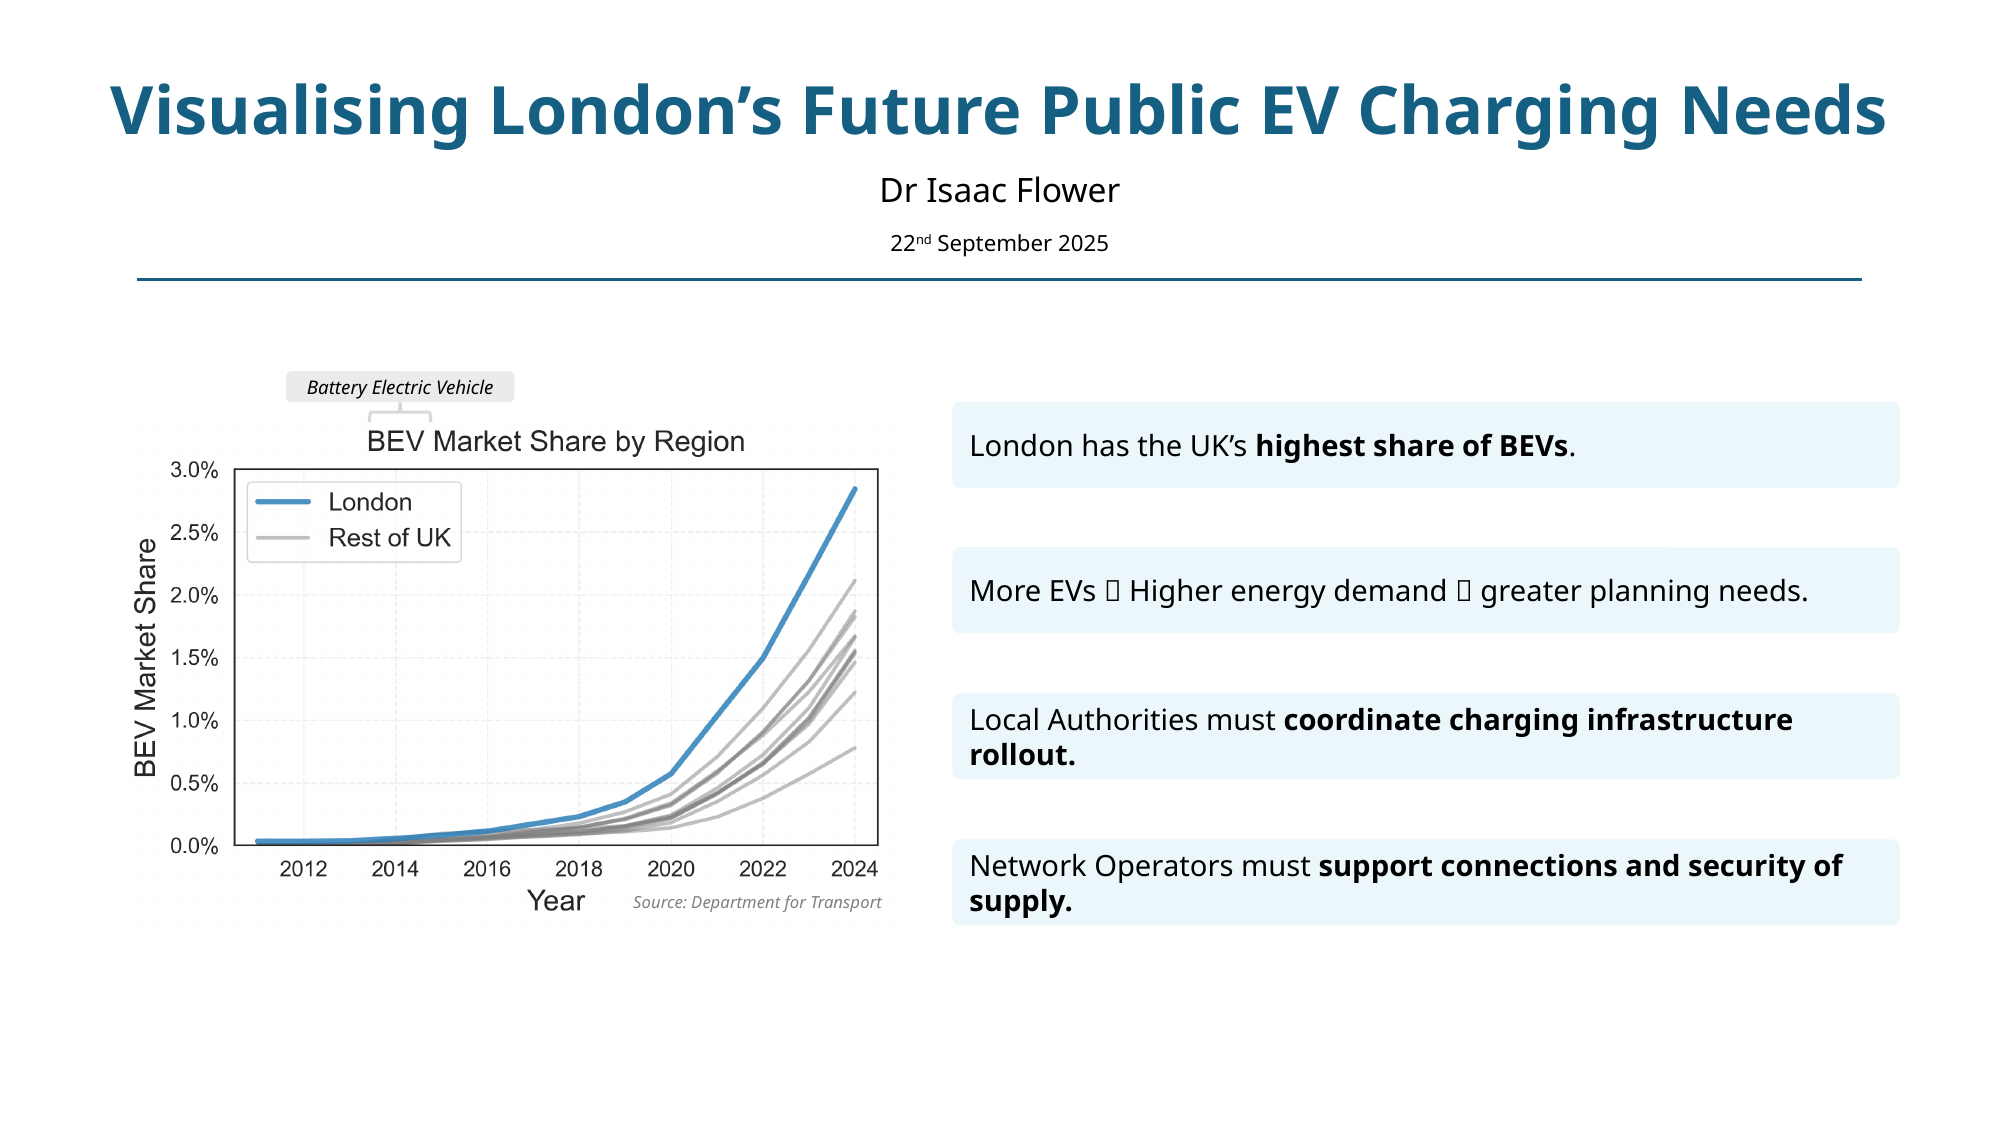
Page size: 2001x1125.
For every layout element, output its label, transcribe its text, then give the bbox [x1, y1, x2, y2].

text_box London has the UK’s highest share of BEVs. [950, 400, 1902, 490]
text_box More EVs  Higher energy demand  greater planning needs. [950, 545, 1902, 635]
text_box Battery Electric Vehicle [284, 369, 516, 404]
title Visualising London’s Future Public EV Charging Needs [0, 29, 2000, 197]
picture [115, 411, 900, 935]
text_box [369, 402, 431, 411]
text_box Network Operators must support connections and security of supply. [950, 837, 1902, 928]
subtitle Dr Isaac Flower 22nd September 2025 [249, 166, 1750, 264]
text_box Local Authorities must coordinate charging infrastructure rollout. [950, 691, 1902, 781]
